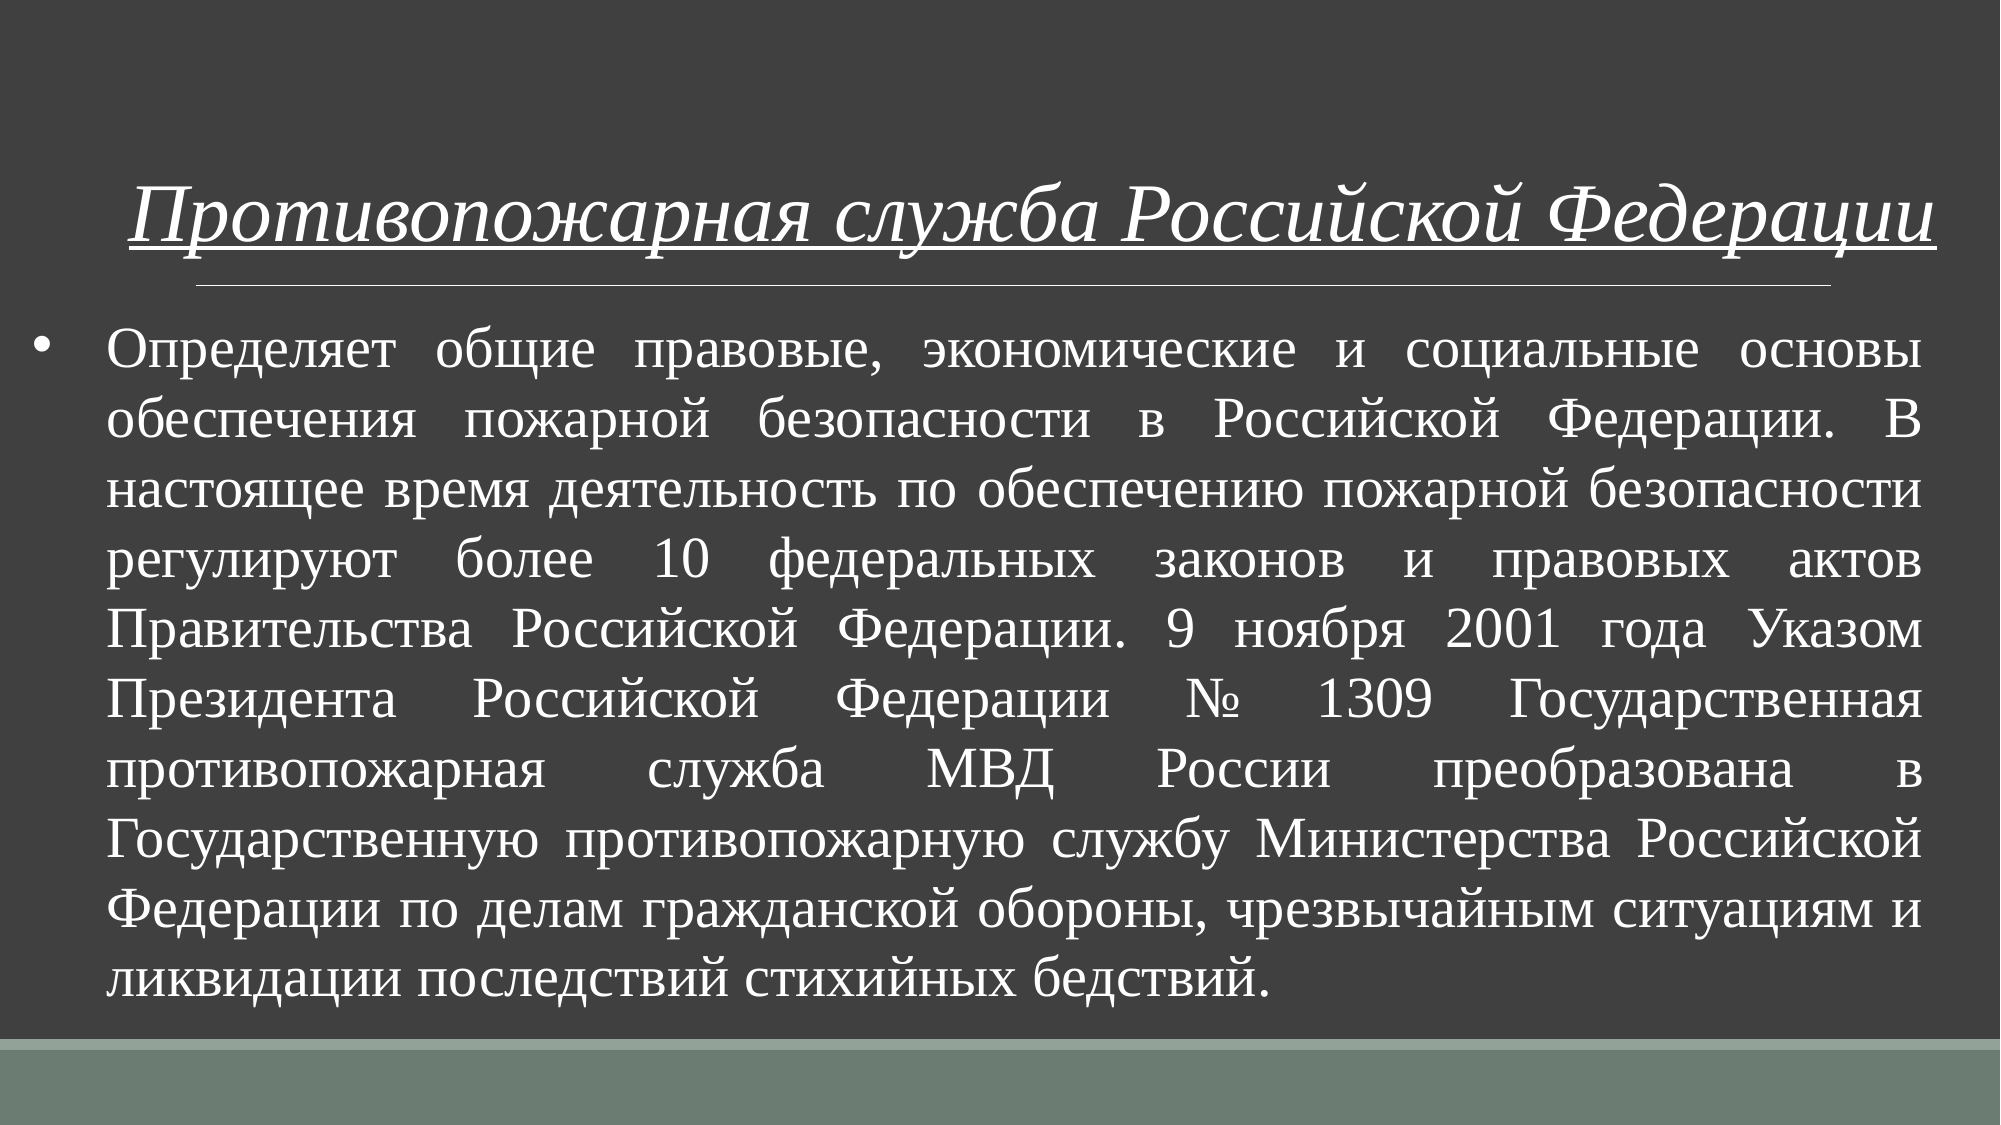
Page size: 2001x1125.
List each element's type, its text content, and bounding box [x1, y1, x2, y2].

text_box Определяет общие правовые, экономические и социальные основы обеспечения пожарной безопасности в Российской Федерации. В настоящее время деятельность по обеспечению пожарной безопасности регулируют более 10 федеральных законов и правовых актов Правительства Российской Федерации. 9 ноября 2001 года Указом Президента Российской Федерации № 1309 Государственная противопожарная служба МВД России преобразована в Государственную противопожарную службу Министерства Российской Федерации по делам гражданской обороны, чрезвычайным ситуациям и ликвидации последствий стихийных бедствий. [17, 301, 1939, 1016]
text_box Противопожарная служба Российской Федерации [114, 150, 1953, 266]
